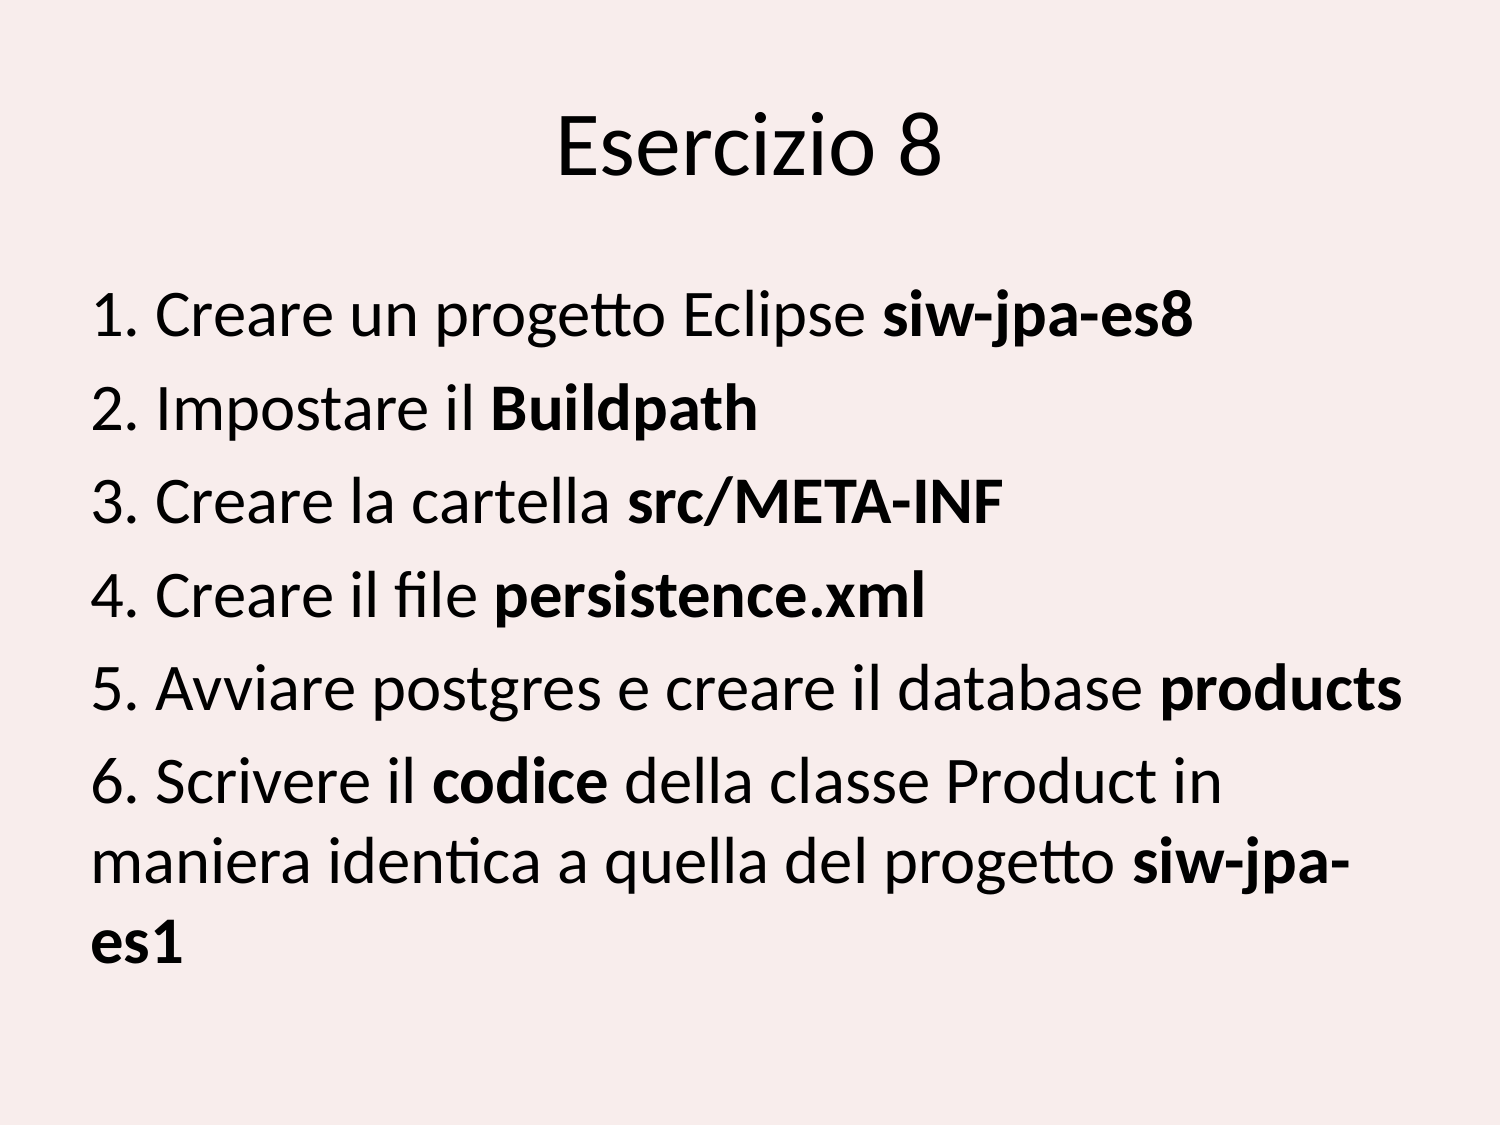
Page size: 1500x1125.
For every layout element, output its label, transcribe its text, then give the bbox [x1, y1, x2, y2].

title Esercizio 8 [75, 45, 1425, 233]
list 1. Creare un progetto Eclipse siw-jpa-es8 2. Impostare il Buildpath 3. Creare la cartella src/META-INF 4. Creare il file persistence.xml 5. Avviare postgres e creare il database products 6. Scrivere il codice della classe Product in maniera identica a quella del progetto siw-jpa-es1 [75, 262, 1425, 1005]
